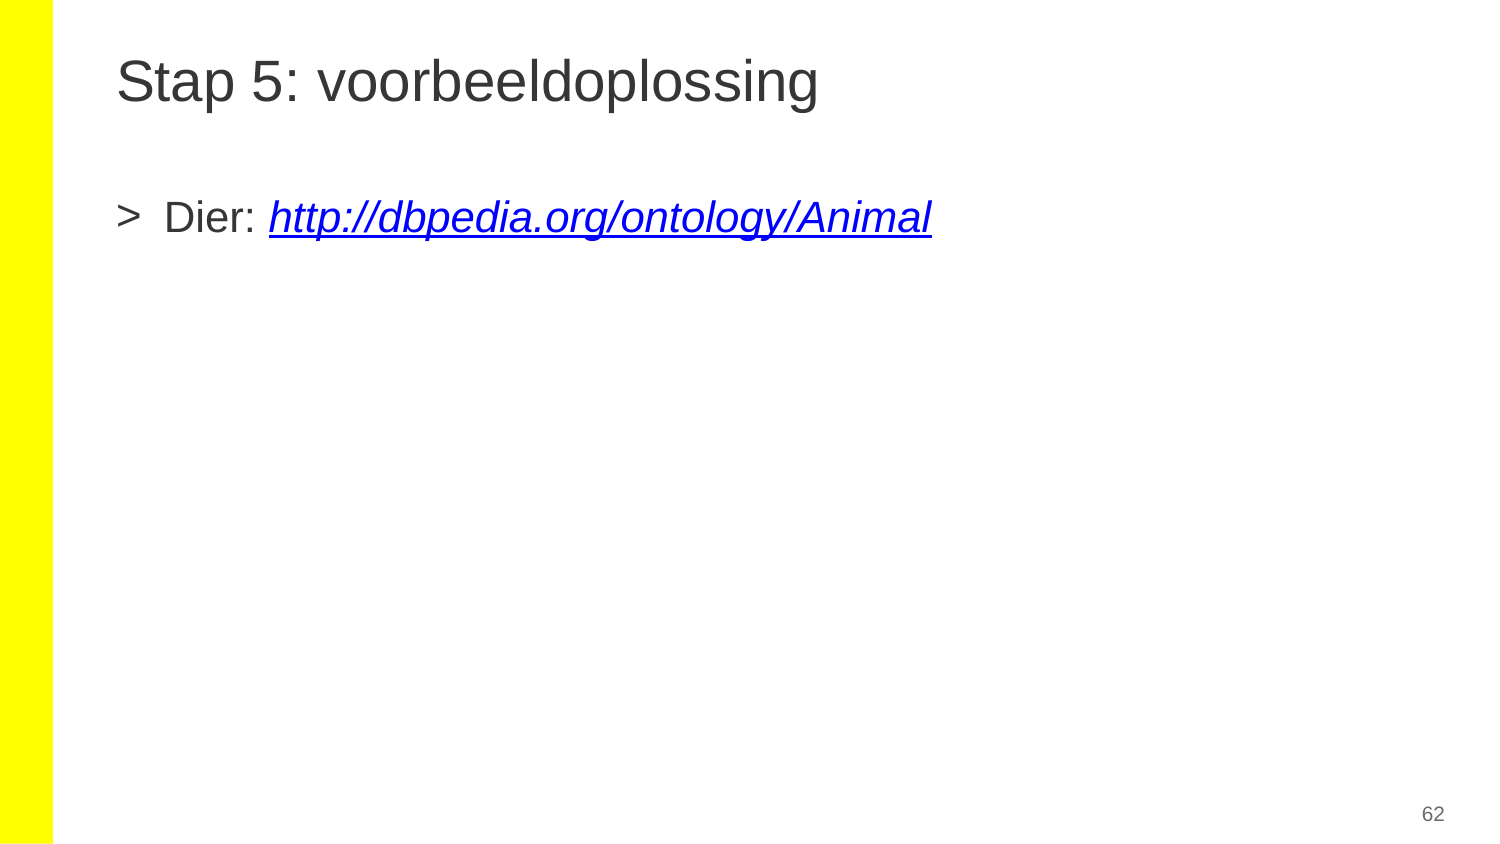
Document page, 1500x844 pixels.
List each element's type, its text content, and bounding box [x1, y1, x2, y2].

slide_number 62 [1339, 796, 1452, 829]
title Stap 5: voorbeeldoplossing [103, 44, 1397, 167]
list Dier: http://dbpedia.org/ontology/Animal [103, 182, 1397, 797]
